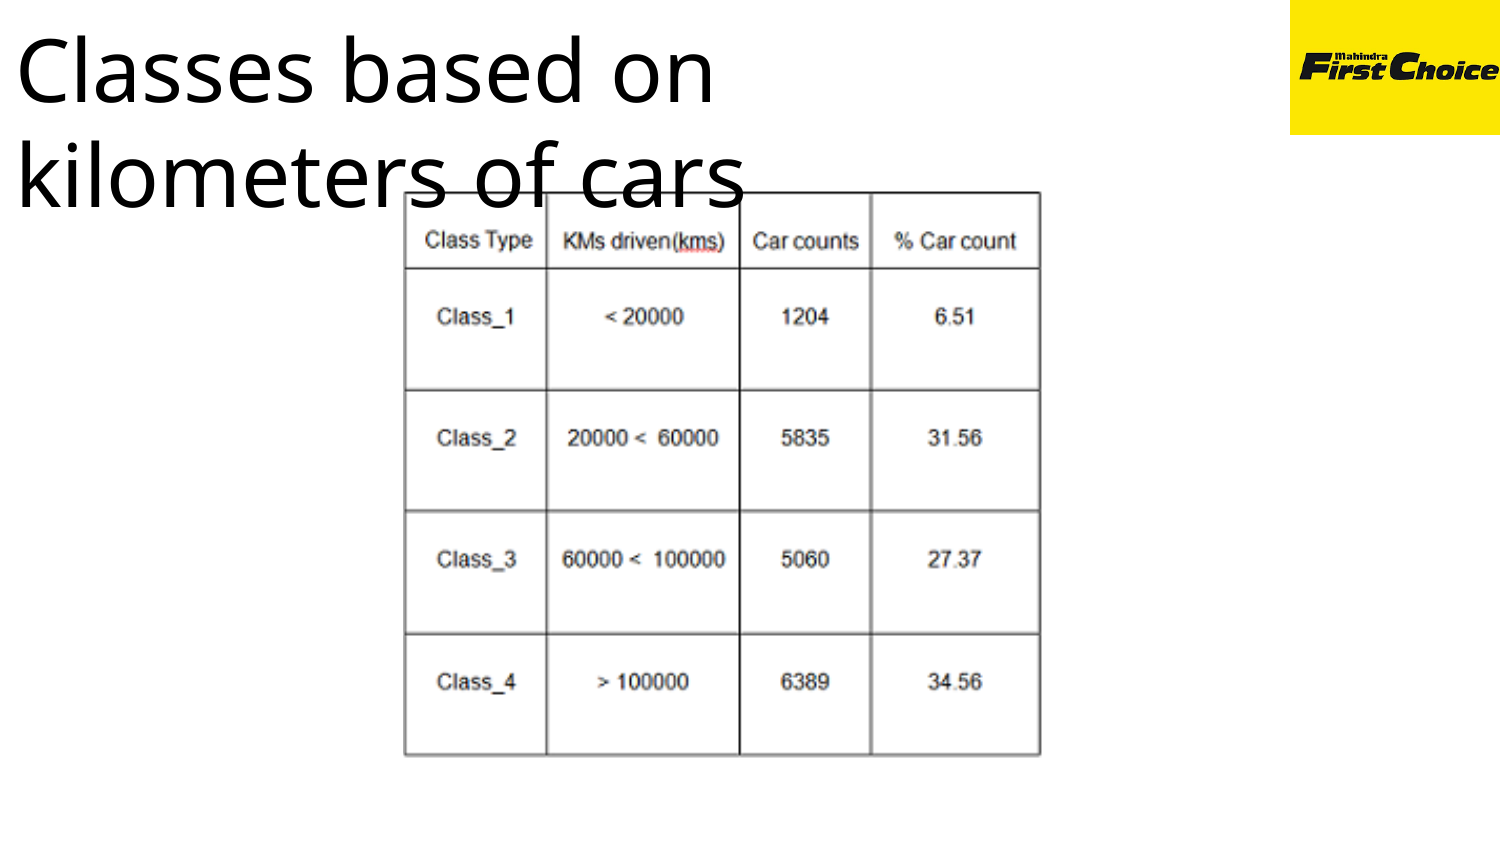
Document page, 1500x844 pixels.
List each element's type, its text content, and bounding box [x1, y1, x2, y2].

picture [1290, 0, 1500, 136]
text_box Classes based on kilometers of cars [0, 0, 1070, 131]
picture [403, 188, 1047, 760]
